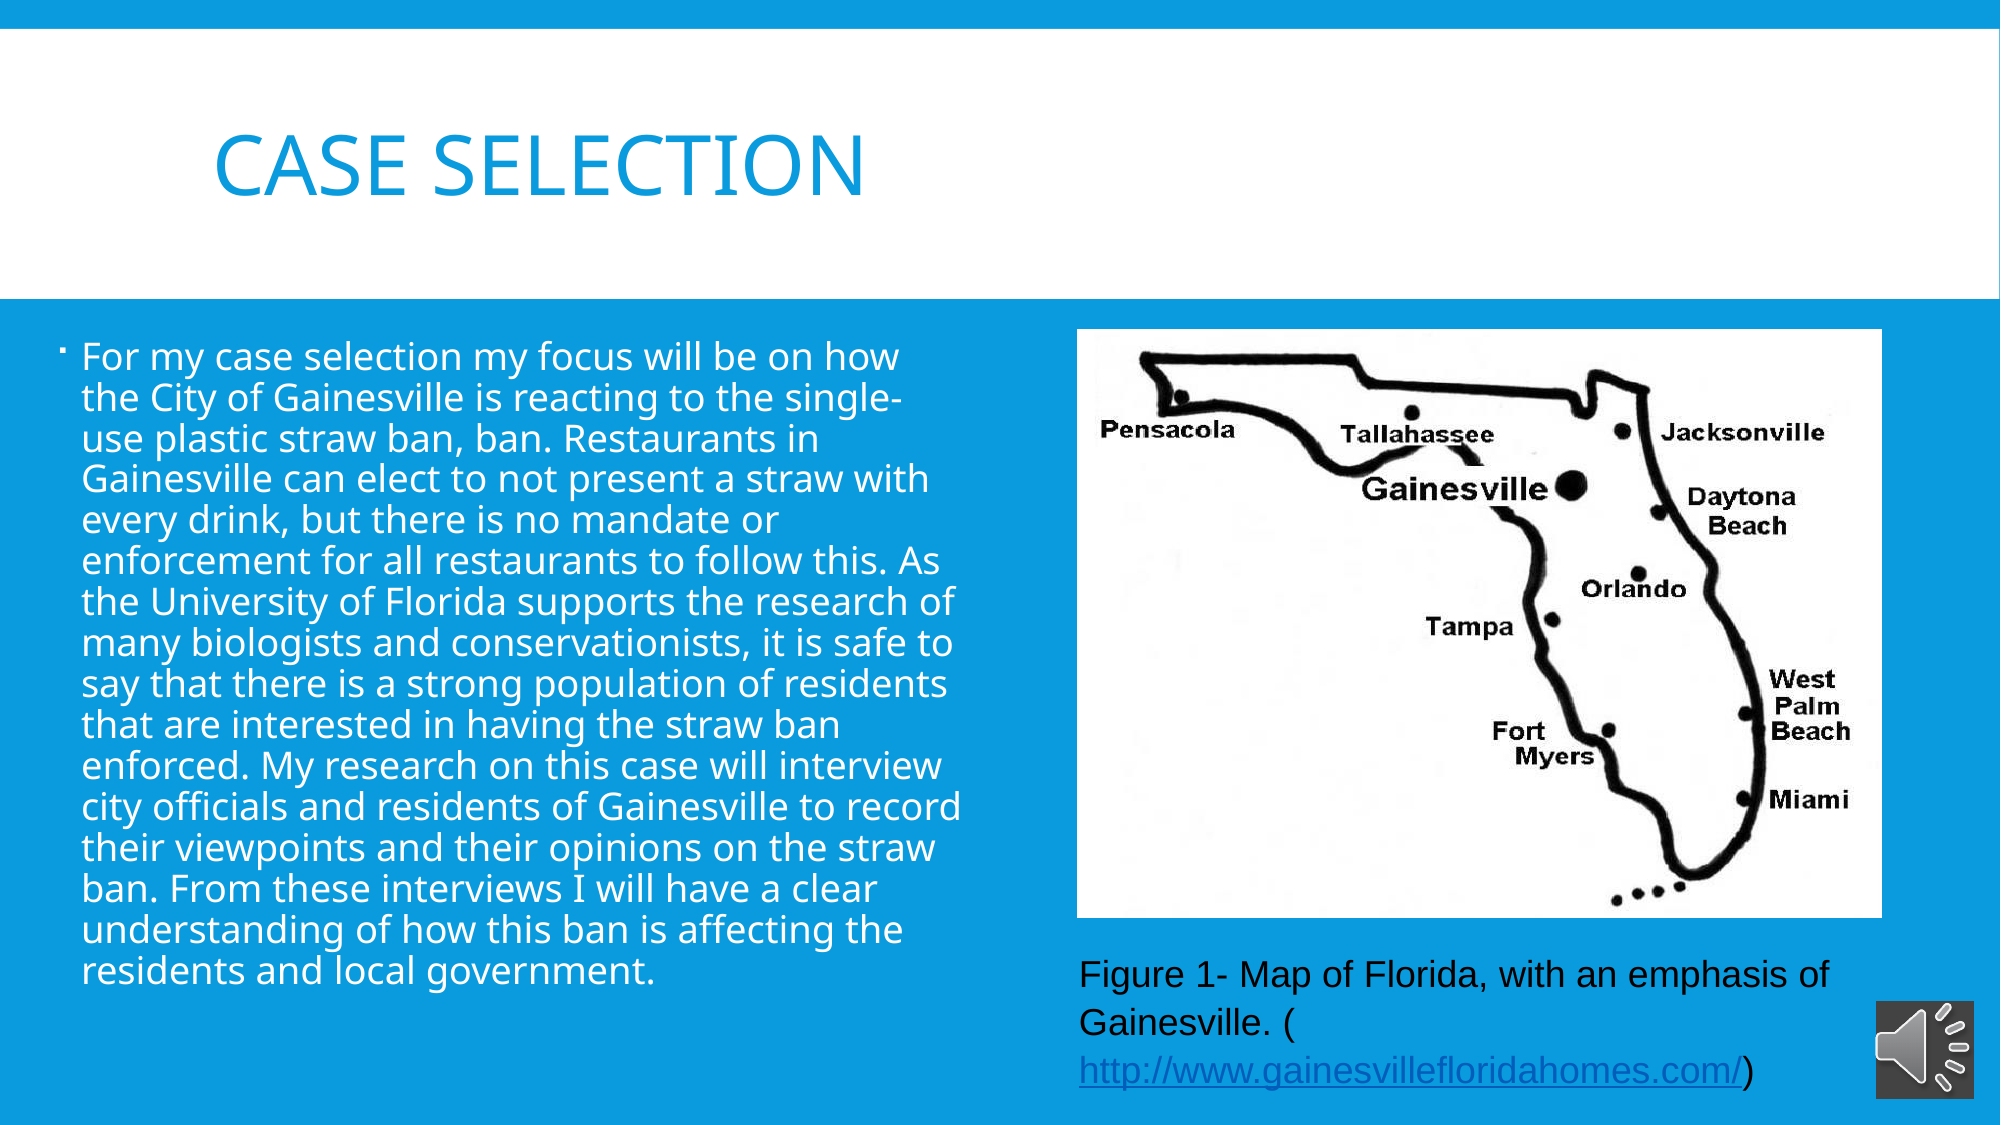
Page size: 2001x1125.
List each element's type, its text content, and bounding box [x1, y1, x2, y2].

picture [1876, 1002, 1973, 1098]
text_box Figure 1- Map of Florida, with an emphasis of Gainesville. (http://www.gainesvillefloridahomes.com/) [1064, 939, 1895, 1099]
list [1077, 329, 1882, 919]
title Case selection [197, 46, 1803, 295]
list For my case selection my focus will be on how the City of Gainesville is reacting to the single- use plastic straw ban, ban. Restaurants in Gainesville can elect to not present a straw with every drink, but there is no mandate or enforcement for all restaurants to follow this. As the University of Florida supports the research of many biologists and conservationists, it is safe to say that there is a strong population of residents that are interested in having the straw ban enforced. My research on this case will interview city officials and residents of Gainesville to record their viewpoints and their opinions on the straw ban. From these interviews I will have a clear understanding of how this ban is affecting the residents and local government. [39, 329, 978, 1020]
